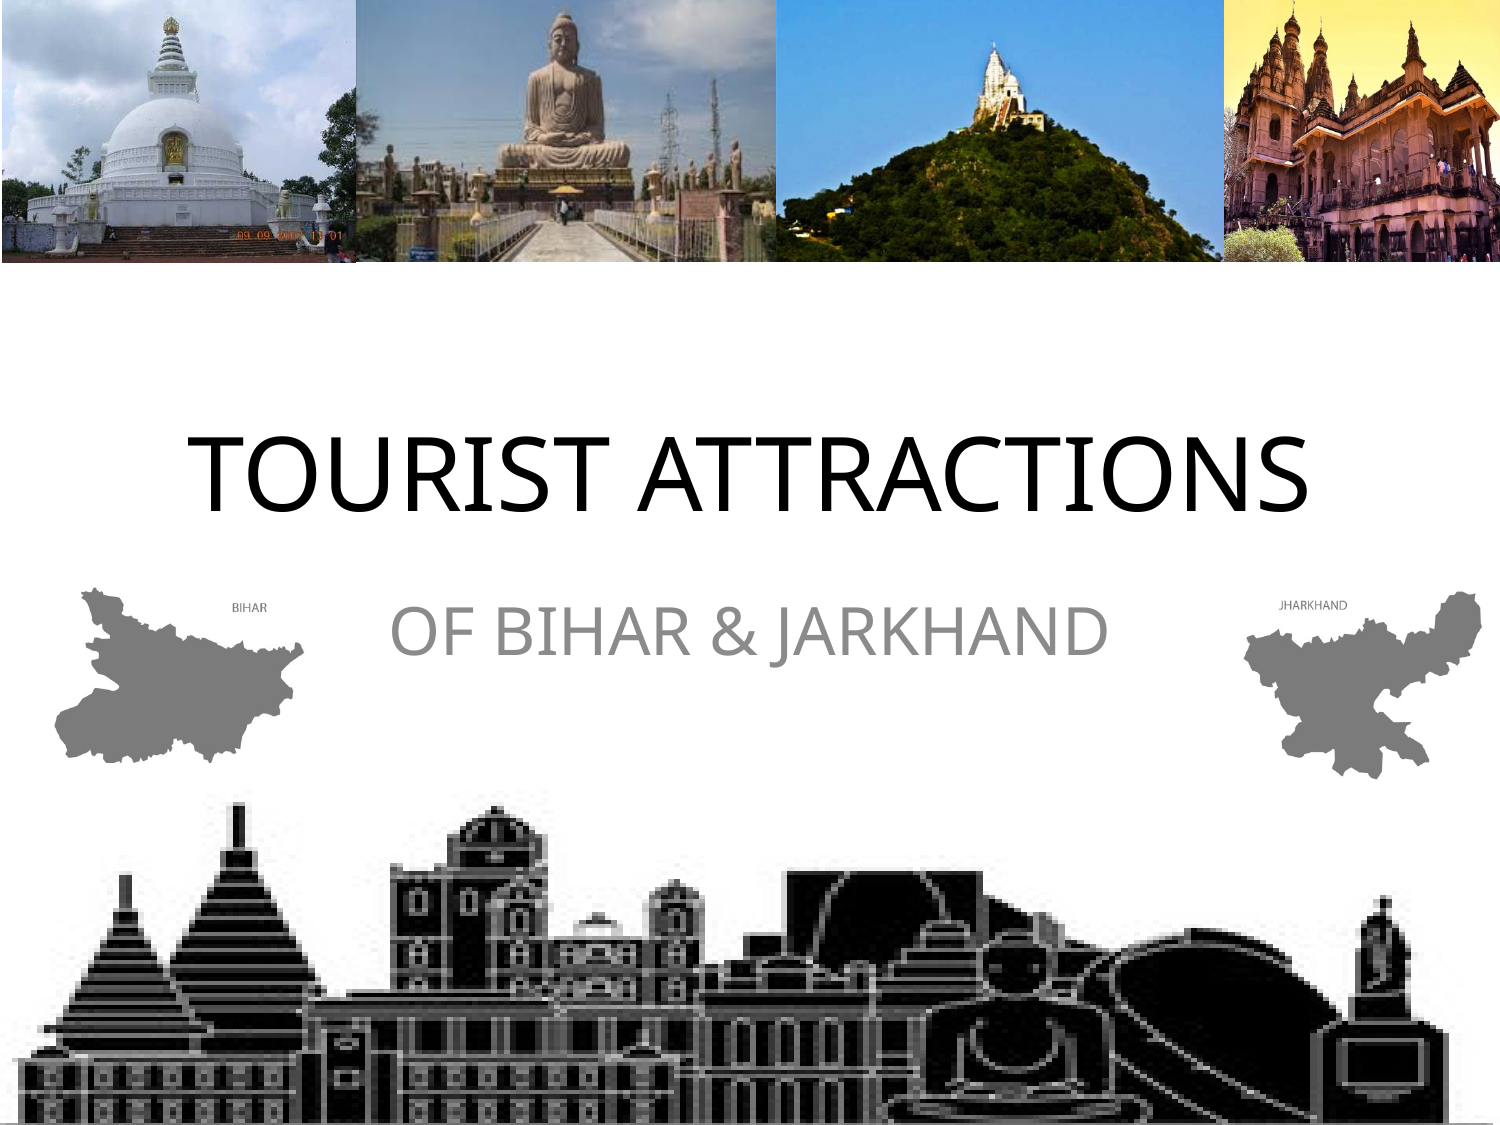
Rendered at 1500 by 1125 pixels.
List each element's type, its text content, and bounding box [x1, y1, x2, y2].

title TOURIST ATTRACTIONS [112, 349, 1388, 581]
subtitle OF BIHAR & JARKHAND [318, 581, 1230, 760]
picture [0, 576, 1500, 1125]
picture [2, 0, 1500, 263]
